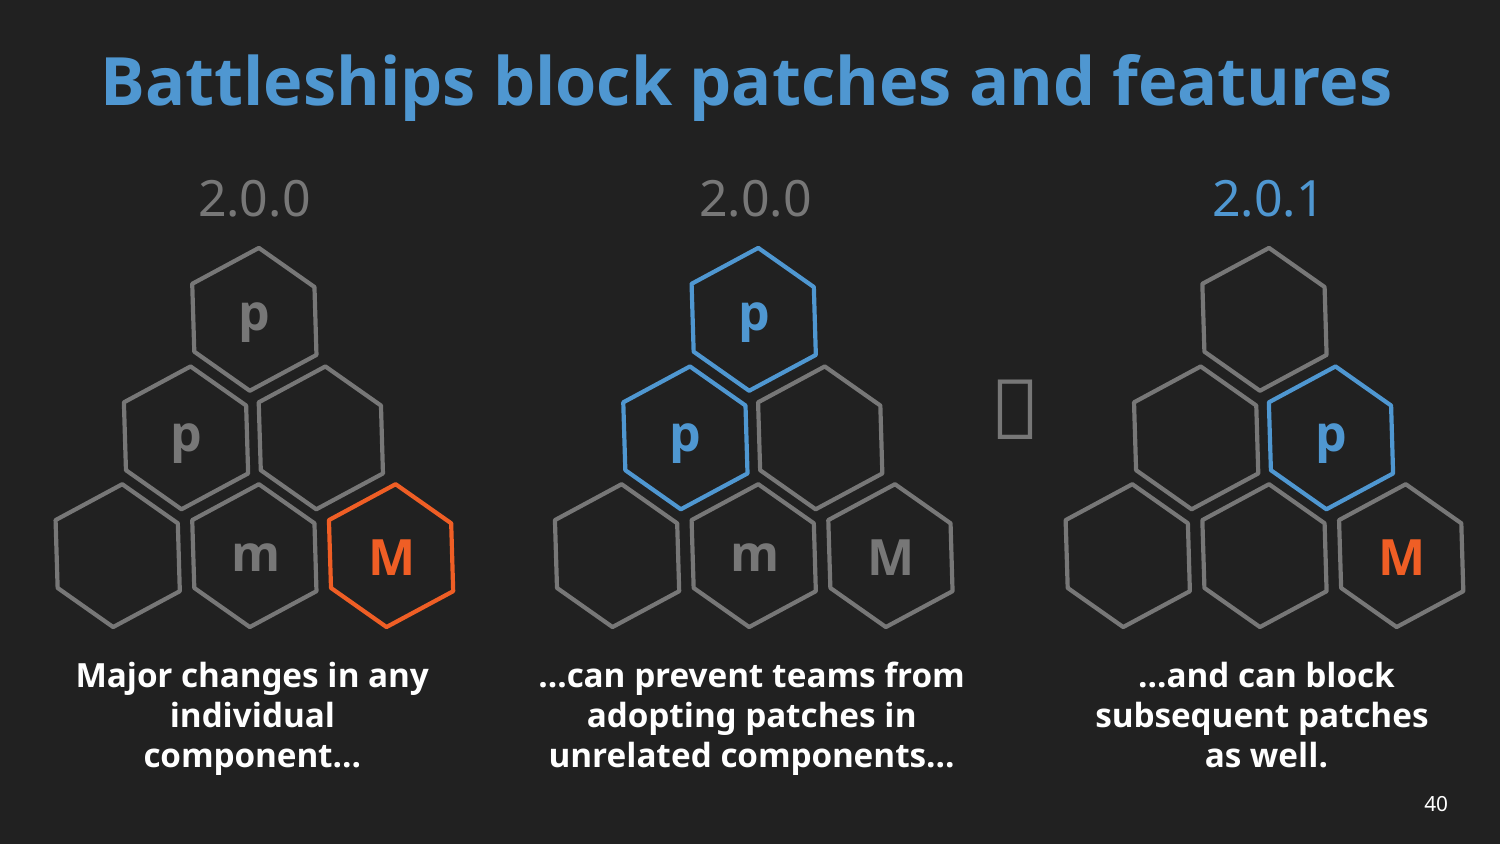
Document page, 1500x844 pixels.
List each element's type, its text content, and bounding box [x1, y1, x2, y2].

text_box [45, 158, 1478, 617]
text_box …and can block subsequent patches as well. [1057, 647, 1476, 782]
title Battleships block patches and features [43, 37, 1451, 128]
text_box Major changes in any individual component… [43, 647, 462, 782]
text_box …can prevent teams from adopting patches in unrelated components… [498, 647, 1005, 782]
slide_number 40 [1125, 782, 1463, 827]
